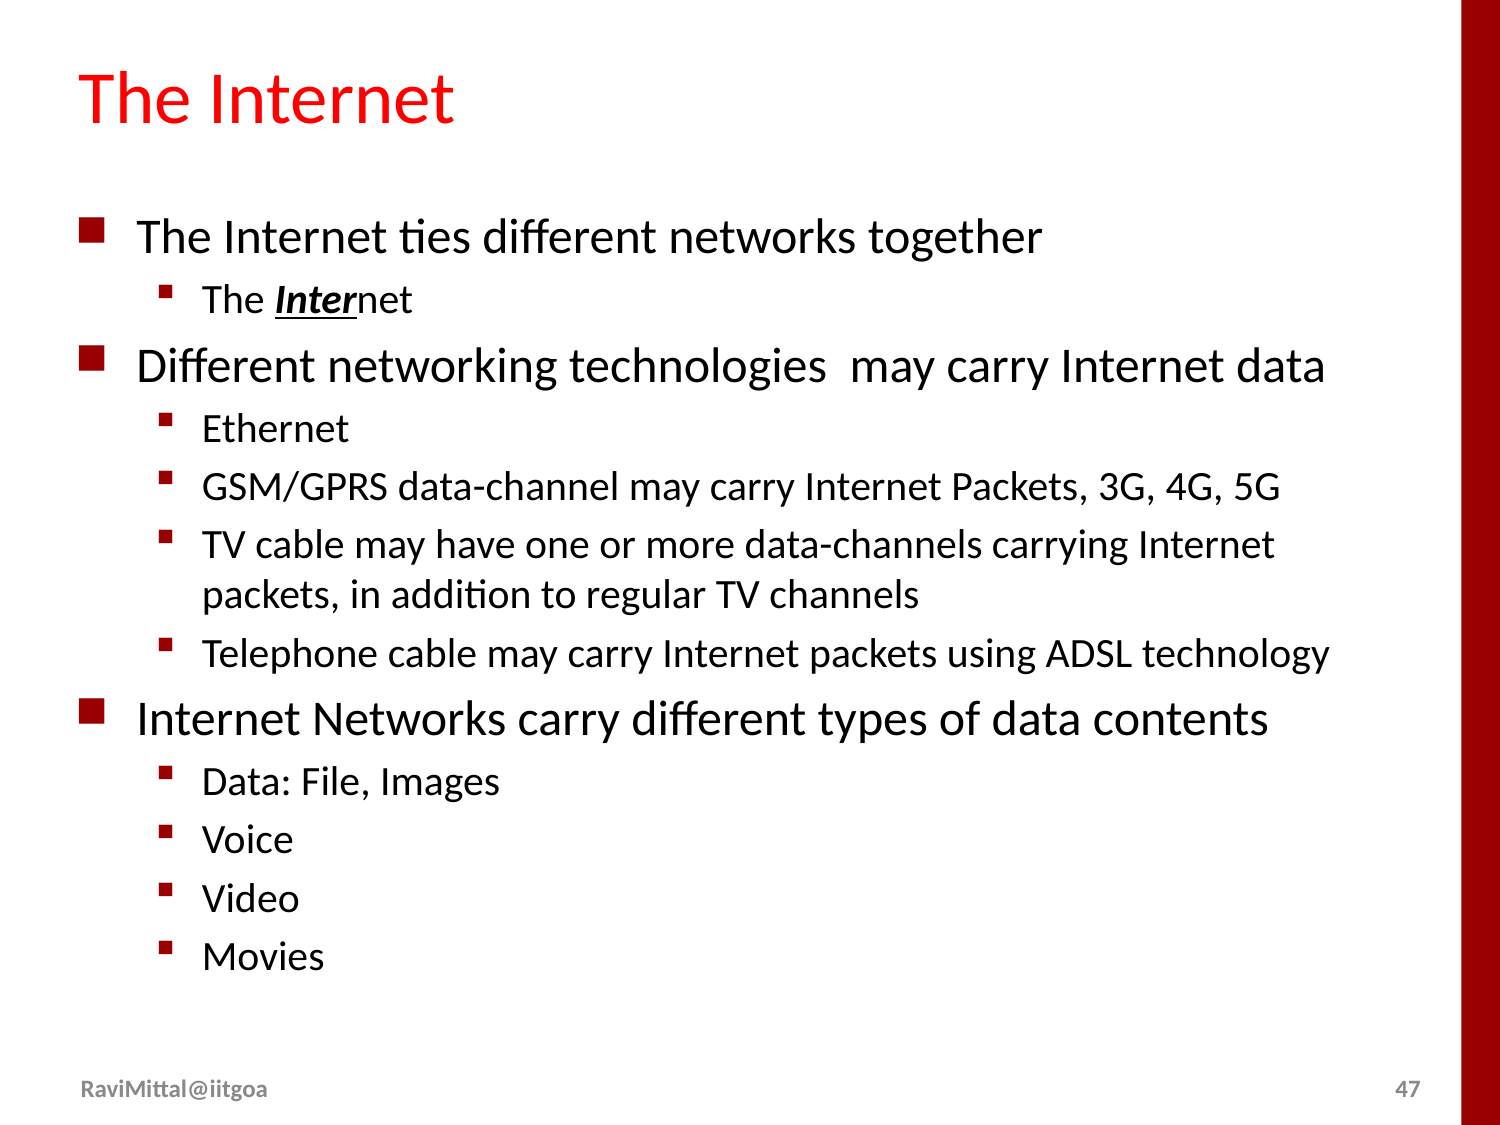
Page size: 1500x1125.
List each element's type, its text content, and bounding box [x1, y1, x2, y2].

text_box RaviMittal@iitgoa [65, 1057, 573, 1118]
title The Internet [63, 30, 1310, 156]
list The Internet ties different networks together The Internet Different networking technologies may carry Internet data Ethernet GSM/GPRS data-channel may carry Internet Packets, 3G, 4G, 5G TV cable may have one or more data-channels carrying Internet packets, in addition to regular TV channels Telephone cable may carry Internet packets using ADSL technology Internet Networks carry different types of data contents Data: File, Images Voice Video Movies [65, 196, 1361, 1047]
